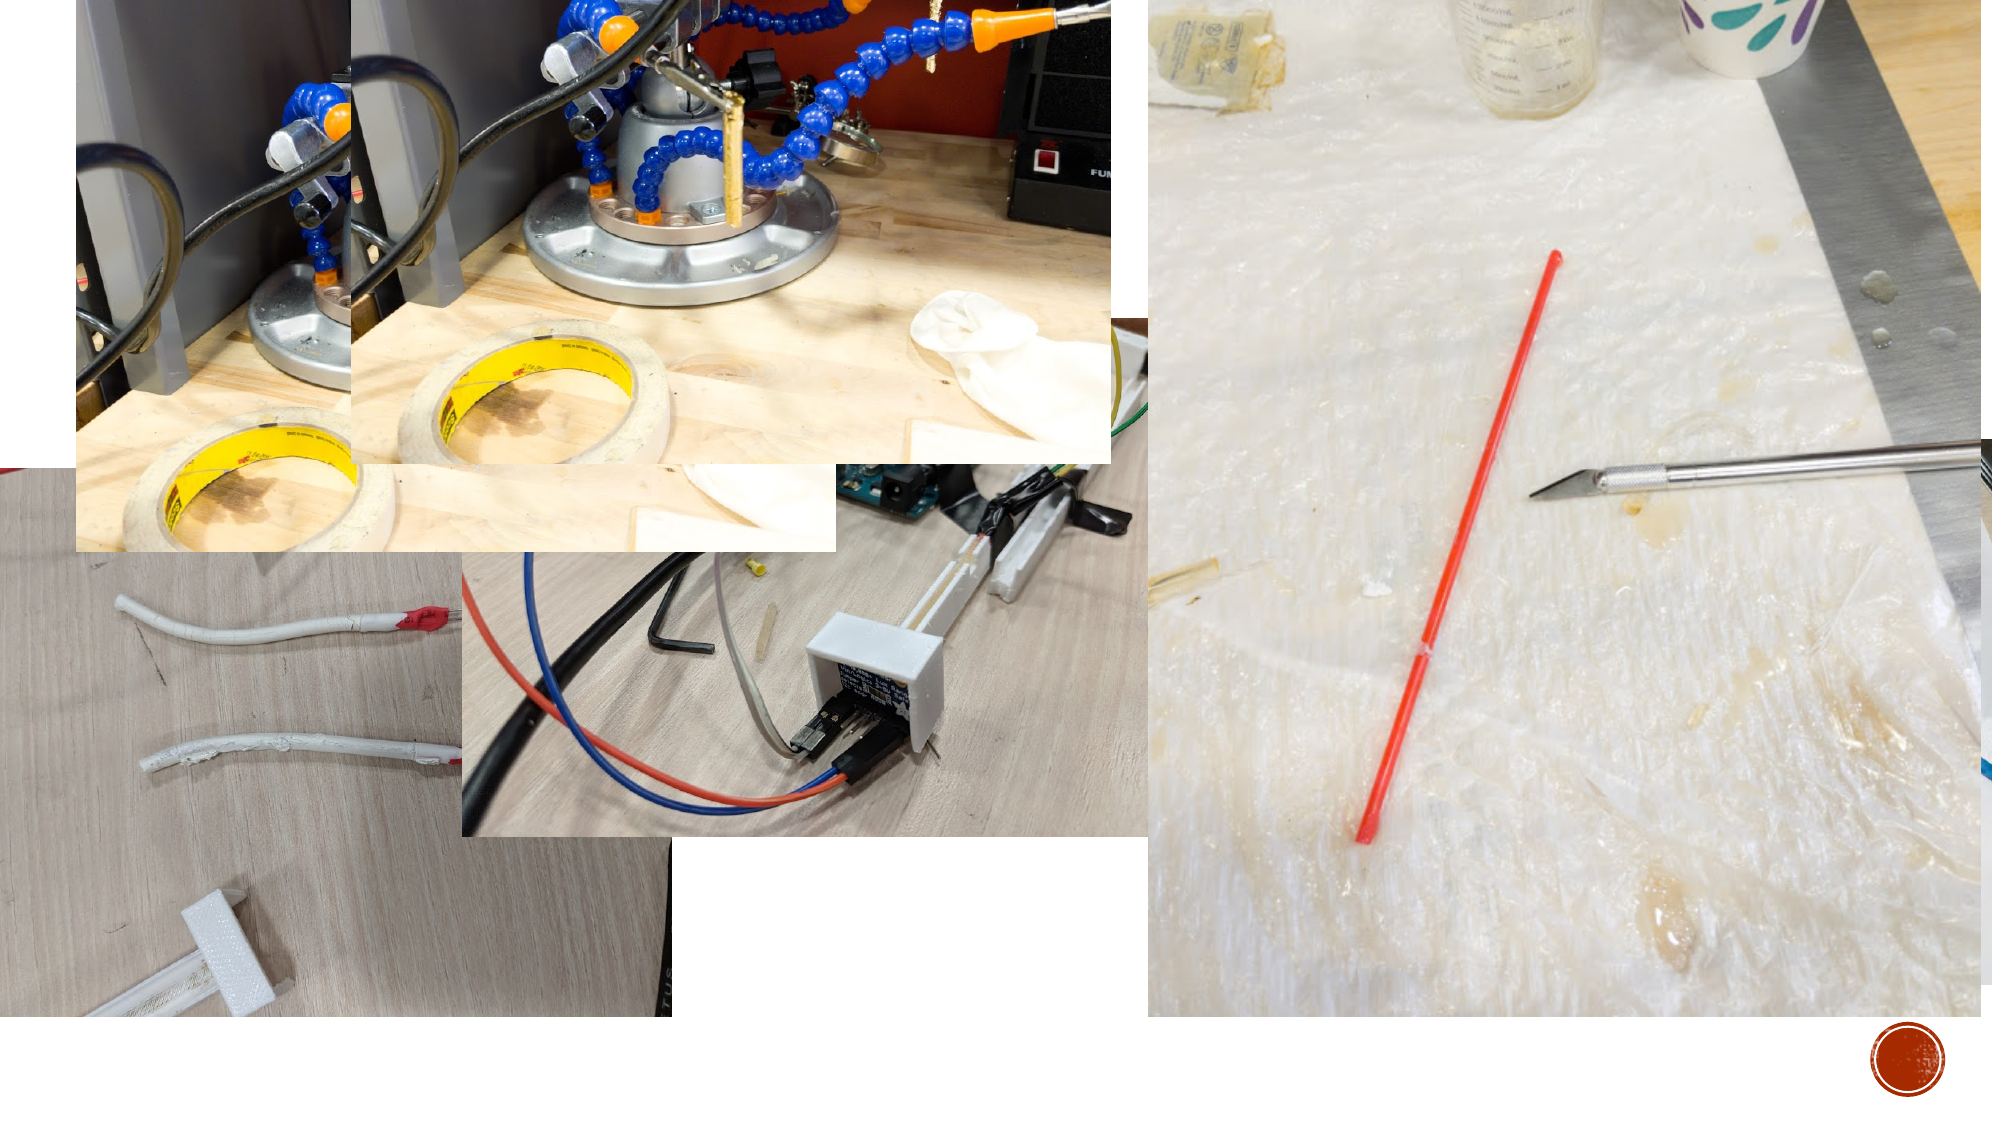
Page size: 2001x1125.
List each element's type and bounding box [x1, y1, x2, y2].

picture [0, 0, 1981, 1017]
picture [1982, 439, 1992, 985]
